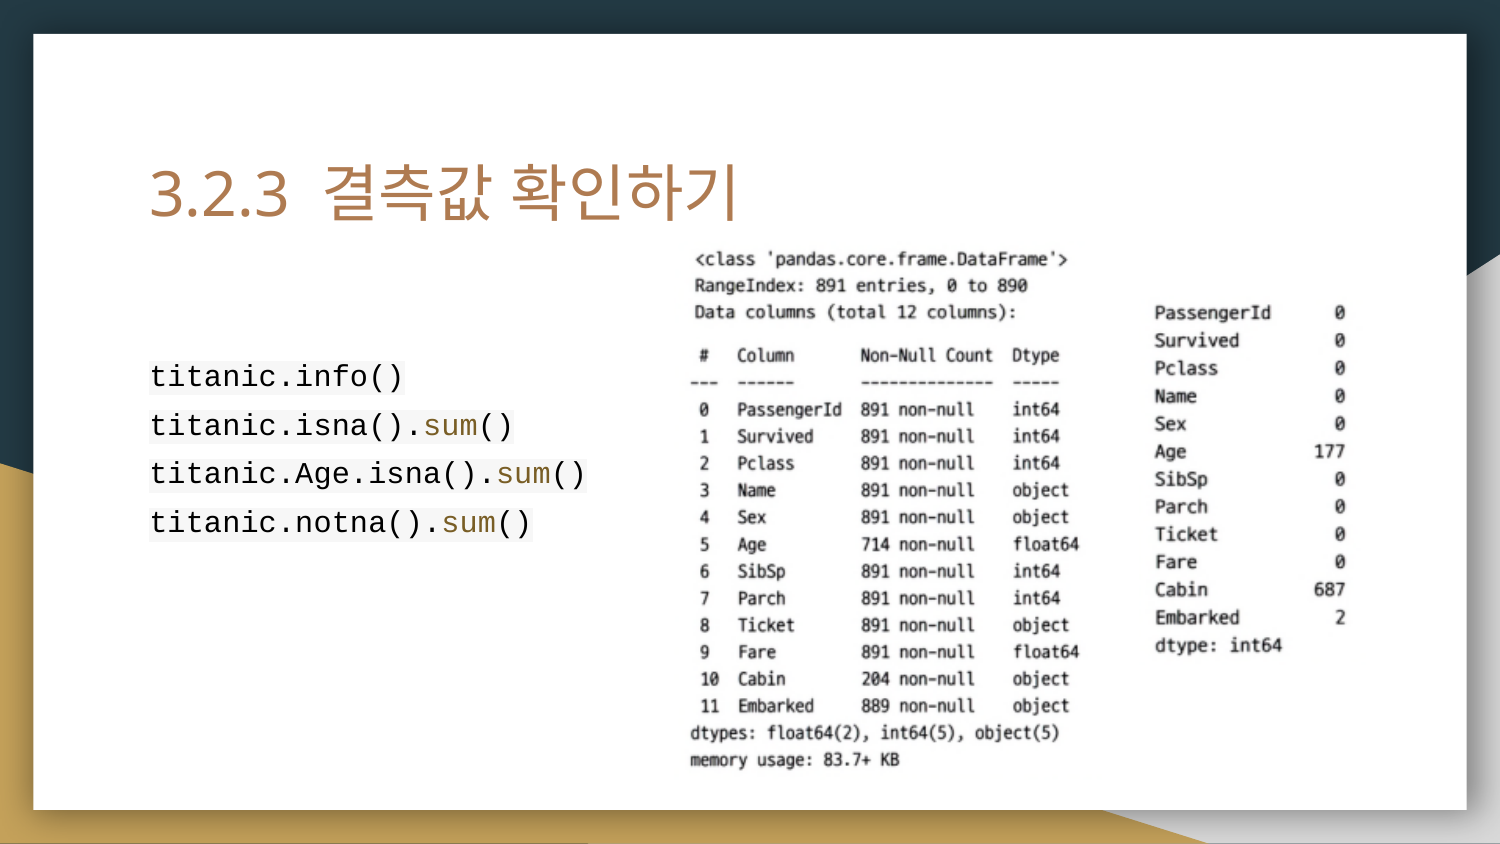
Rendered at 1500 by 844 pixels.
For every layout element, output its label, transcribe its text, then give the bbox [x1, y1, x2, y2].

picture [674, 241, 1107, 780]
list titanic.info() titanic.isna().sum() titanic.Age.isna().sum() titanic.notna().sum() [134, 328, 669, 730]
list titanic.info() titanic.isna().sum() titanic.Age.isna().sum() titanic.notna().sum() [1092, 328, 1366, 730]
picture [1138, 295, 1366, 665]
title 3.2.3 결측값 확인하기 [134, 138, 1366, 296]
